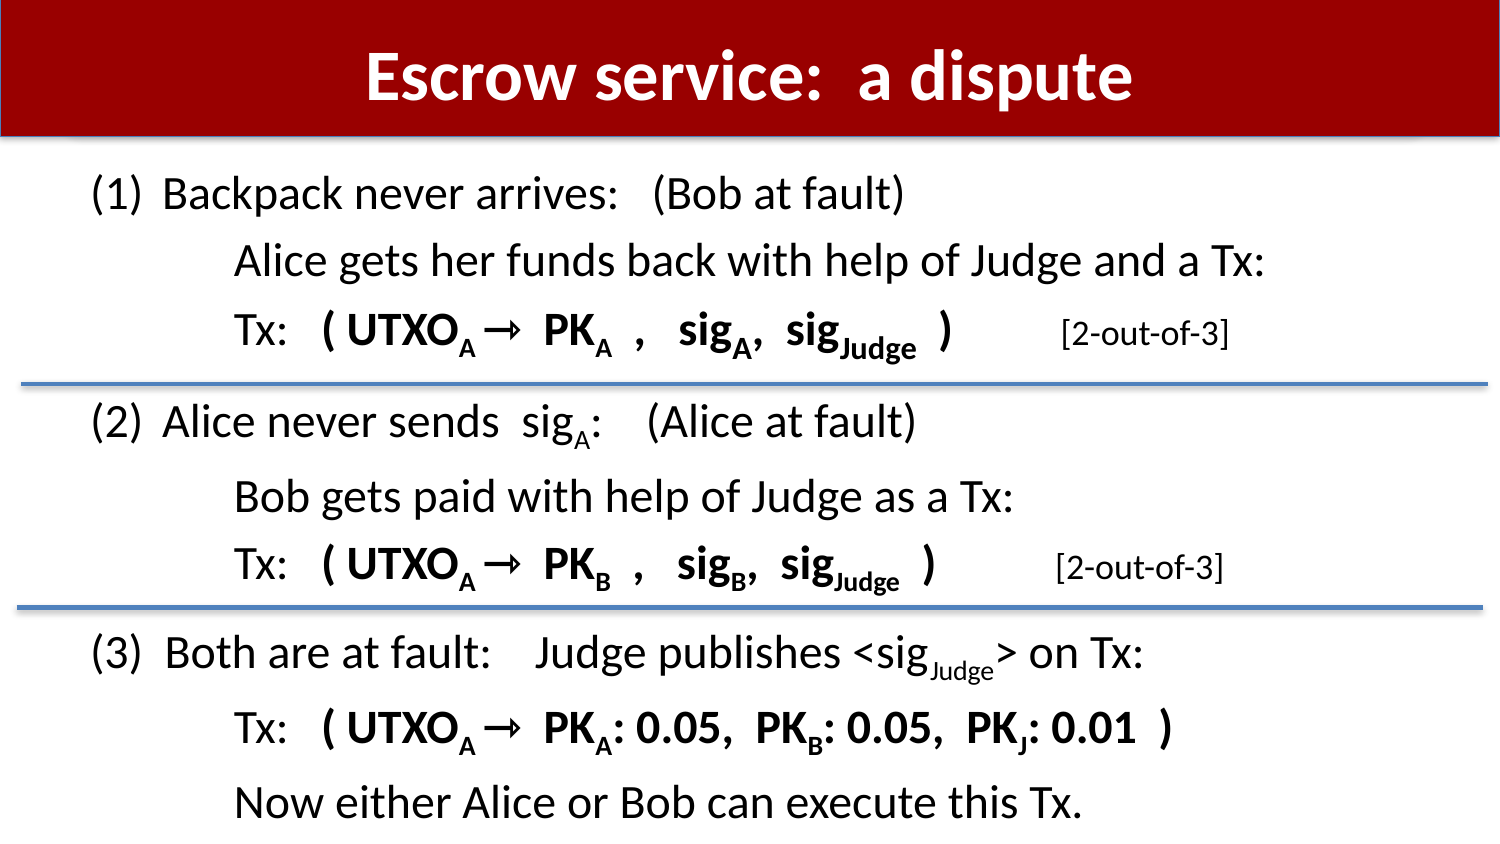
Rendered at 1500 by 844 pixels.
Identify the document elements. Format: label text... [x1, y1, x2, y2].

list Backpack never arrives: (Bob at fault) Alice gets her funds back with help of Judge and a Tx: Tx: ( UTXOA ⇾ PKA , sigA, sigJudge ) [2-out-of-3] Alice never sends sigA: (Alice at fault) Bob gets paid with help of Judge as a Tx: Tx: ( UTXOA ⇾ PKB , sigB, sigJudge ) [2-out-of-3] (3) Both are at fault: Judge publishes <sigJudge> on Tx: Tx: ( UTXOA ⇾ PKA: 0.05, PKB: 0.05, PKJ: 0.01 ) Now either Alice or Bob can execute this Tx. [74, 153, 1459, 380]
title Escrow service: a dispute [75, 20, 1425, 123]
list Backpack never arrives: (Bob at fault) Alice gets her funds back with help of Judge and a Tx: Tx: ( UTXOA ⇾ PKA , sigA, sigJudge ) [2-out-of-3] Alice never sends sigA: (Alice at fault) Bob gets paid with help of Judge as a Tx: Tx: ( UTXOA ⇾ PKB , sigB, sigJudge ) [2-out-of-3] (3) Both are at fault: Judge publishes <sigJudge> on Tx: Tx: ( UTXOA ⇾ PKA: 0.05, PKB: 0.05, PKJ: 0.01 ) Now either Alice or Bob can execute this Tx. [74, 394, 1459, 604]
list Backpack never arrives: (Bob at fault) Alice gets her funds back with help of Judge and a Tx: Tx: ( UTXOA ⇾ PKA , sigA, sigJudge ) [2-out-of-3] Alice never sends sigA: (Alice at fault) Bob gets paid with help of Judge as a Tx: Tx: ( UTXOA ⇾ PKB , sigB, sigJudge ) [2-out-of-3] (3) Both are at fault: Judge publishes <sigJudge> on Tx: Tx: ( UTXOA ⇾ PKA: 0.05, PKB: 0.05, PKJ: 0.01 ) Now either Alice or Bob can execute this Tx. [74, 618, 1459, 844]
